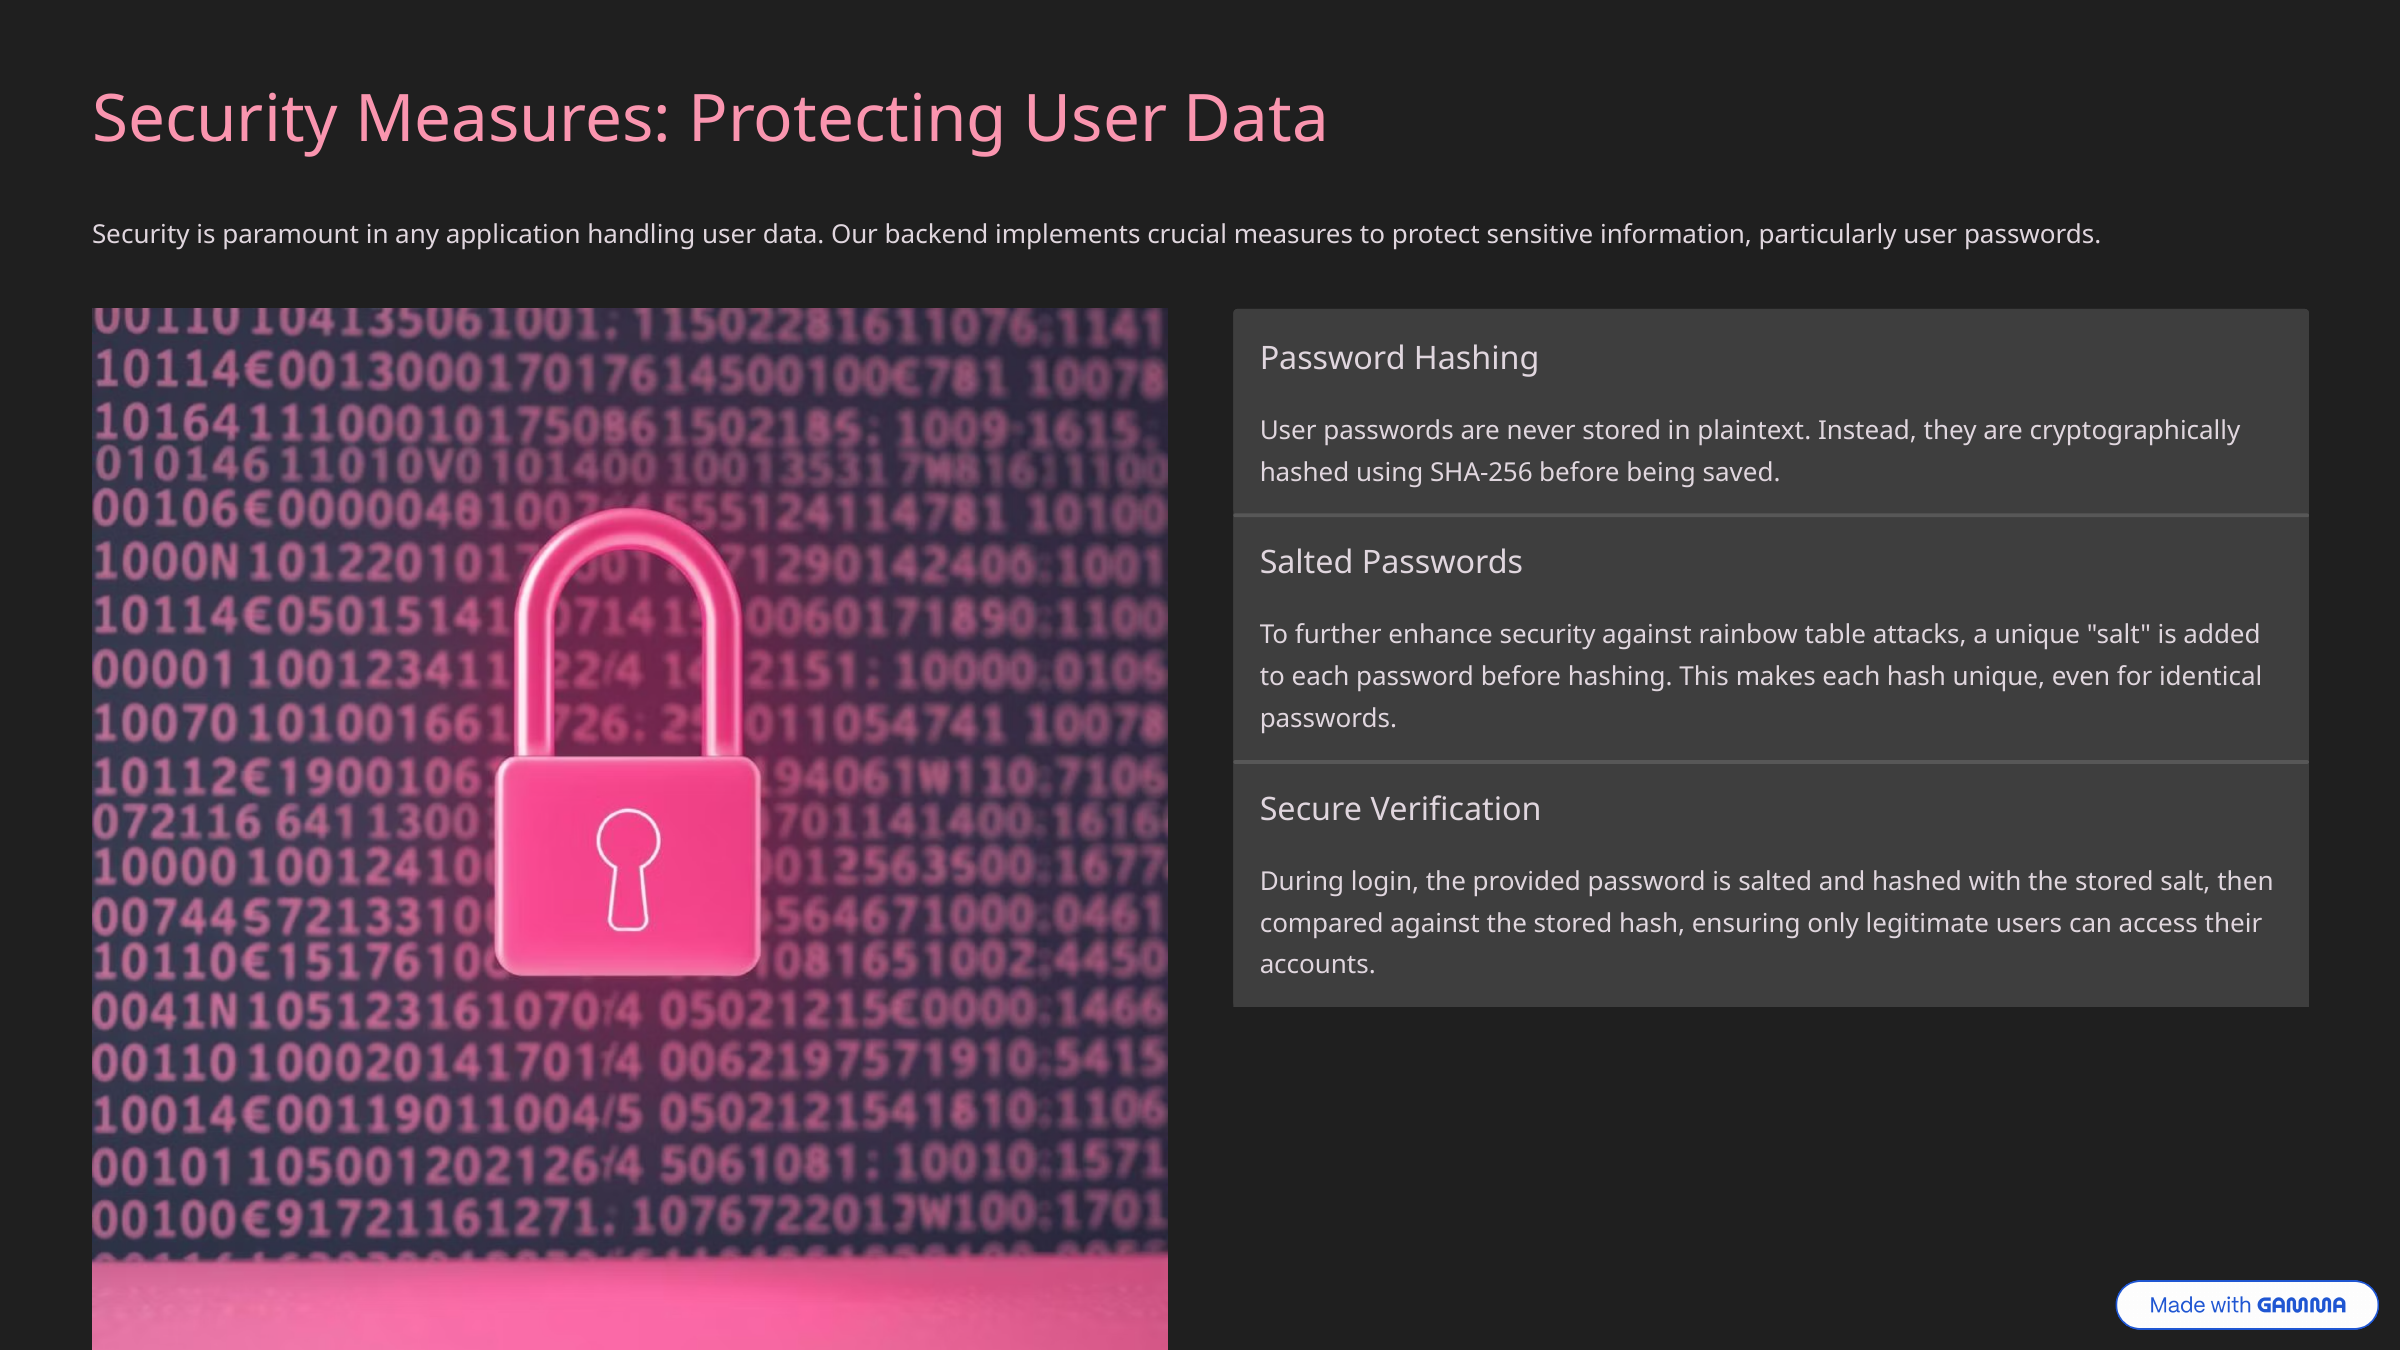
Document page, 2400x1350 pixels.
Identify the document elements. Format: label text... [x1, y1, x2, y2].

picture [92, 308, 1168, 1350]
text_box [1233, 764, 2309, 1007]
text_box [1233, 308, 2309, 513]
text_box To further enhance security against rainbow table attacks, a unique "salt" is added to each password before hashing. This makes each hash unique, even for identical passwords. [1259, 607, 2283, 734]
picture [2106, 1271, 2389, 1339]
text_box Security is paramount in any application handling user data. Our backend implements crucial measures to protect sensitive information, particularly user passwords. [92, 207, 2308, 250]
text_box [1233, 517, 2309, 760]
text_box Secure Verification [1259, 786, 1590, 828]
text_box [1233, 513, 2309, 518]
text_box User passwords are never stored in plaintext. Instead, they are cryptographically hashed using SHA-256 before being saved. [1259, 402, 2283, 488]
text_box During login, the provided password is salted and hashed with the stored salt, then compared against the stored hash, ensuring only legitimate users can access their accounts. [1259, 853, 2283, 981]
text_box Security Measures: Protecting User Data [92, 72, 1158, 155]
text_box Password Hashing [1259, 335, 1590, 377]
text_box Salted Passwords [1259, 539, 1590, 581]
text_box [1233, 760, 2309, 764]
